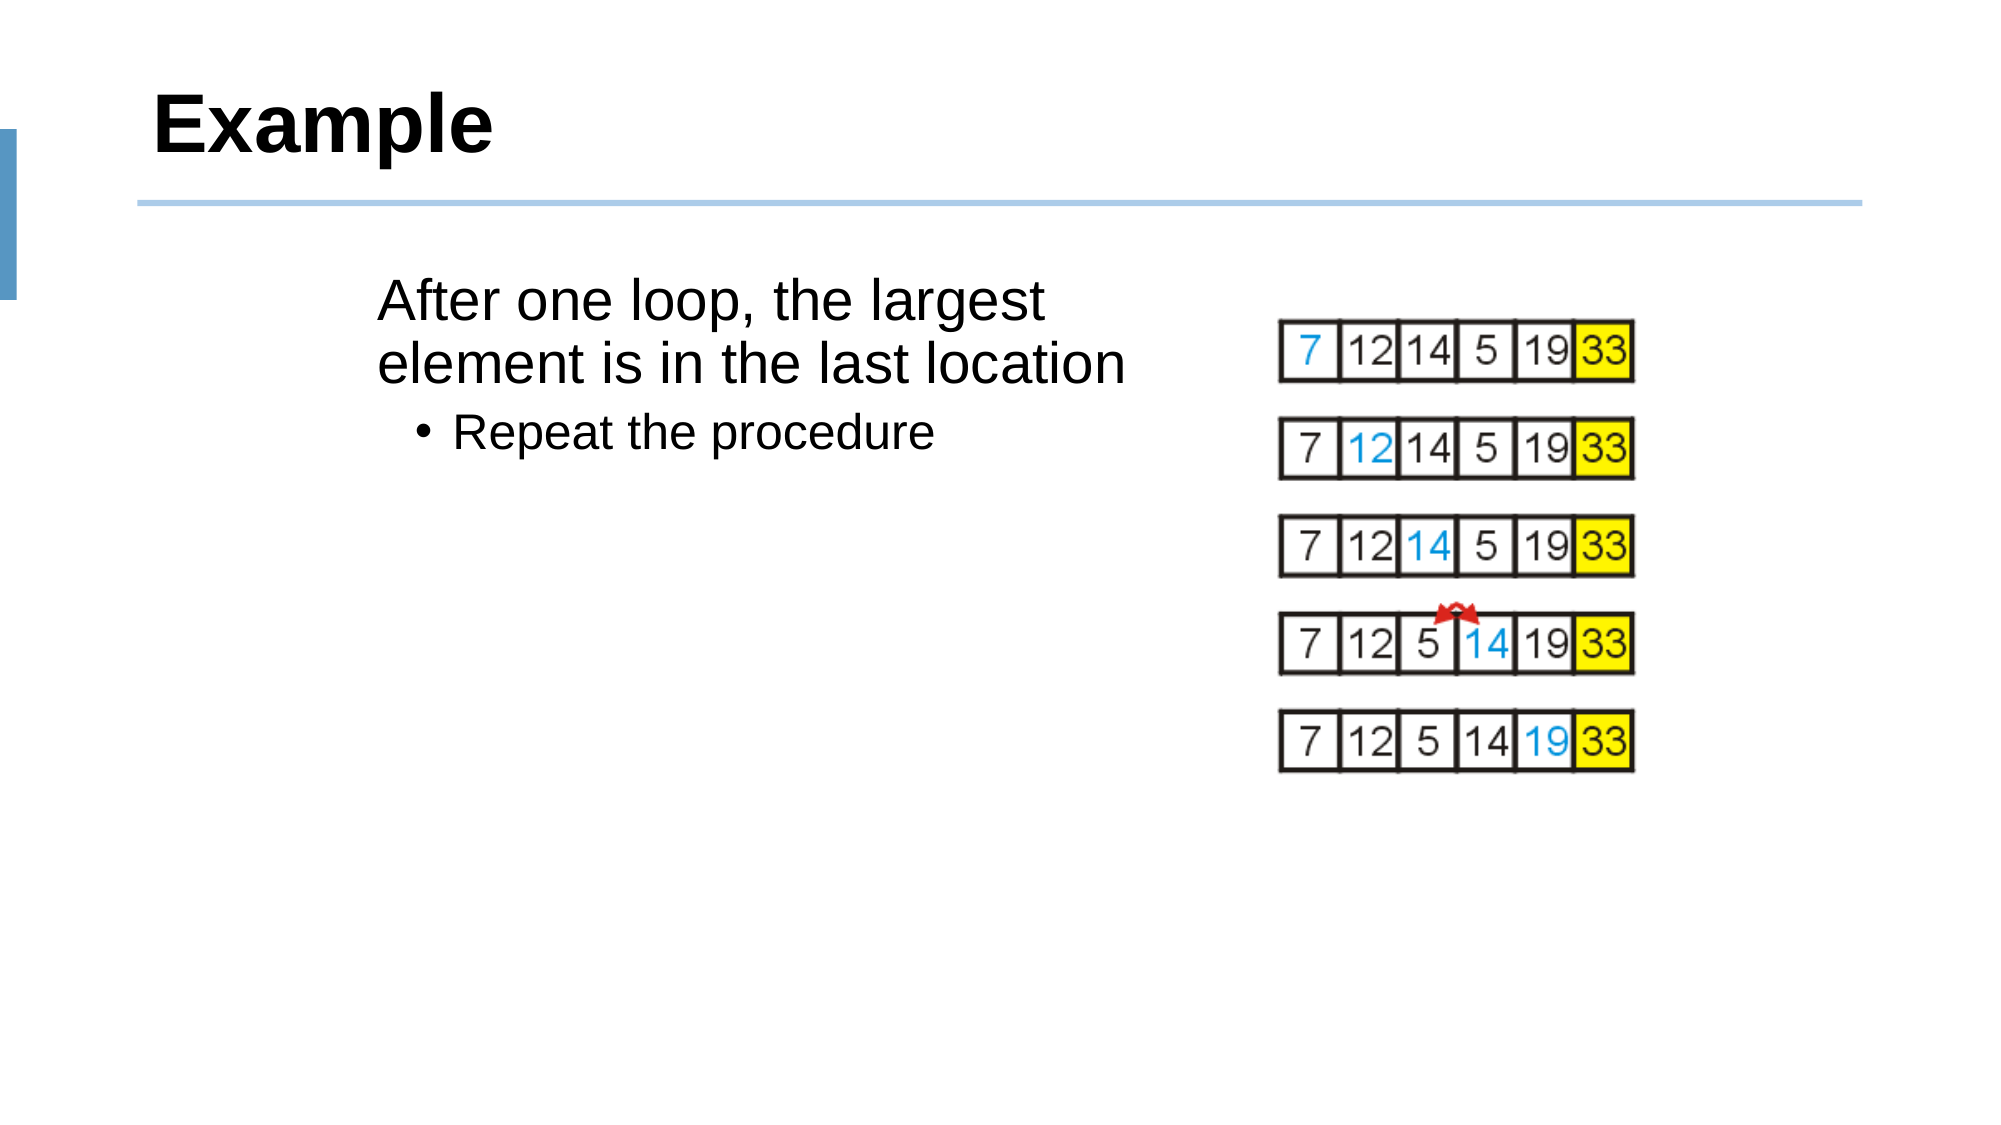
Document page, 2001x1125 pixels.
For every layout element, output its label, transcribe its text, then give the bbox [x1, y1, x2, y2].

picture [1271, 302, 1643, 781]
title Example [137, 42, 1863, 208]
list After one loop, the largest element is in the last location Repeat the procedure [324, 262, 1249, 1005]
